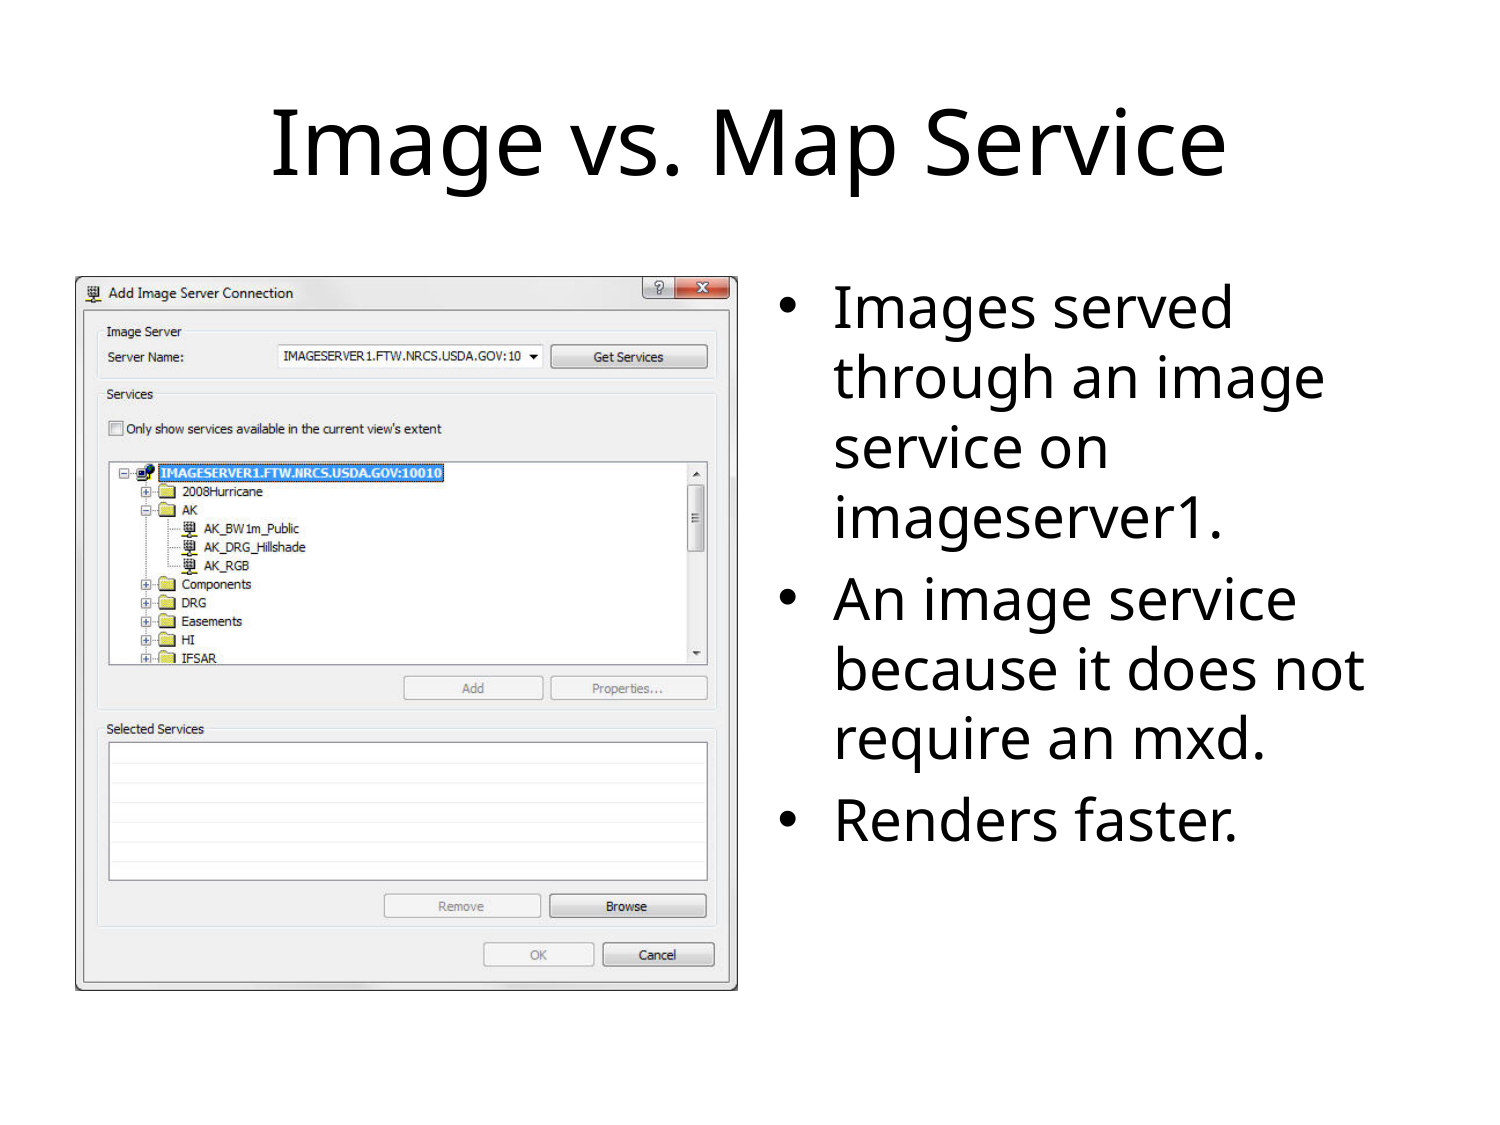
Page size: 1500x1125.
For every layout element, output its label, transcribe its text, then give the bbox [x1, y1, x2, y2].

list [74, 276, 738, 991]
title Image vs. Map Service [75, 45, 1425, 233]
list Images served through an image service on imageserver1. An image service because it does not require an mxd. Renders faster. [762, 262, 1425, 1005]
